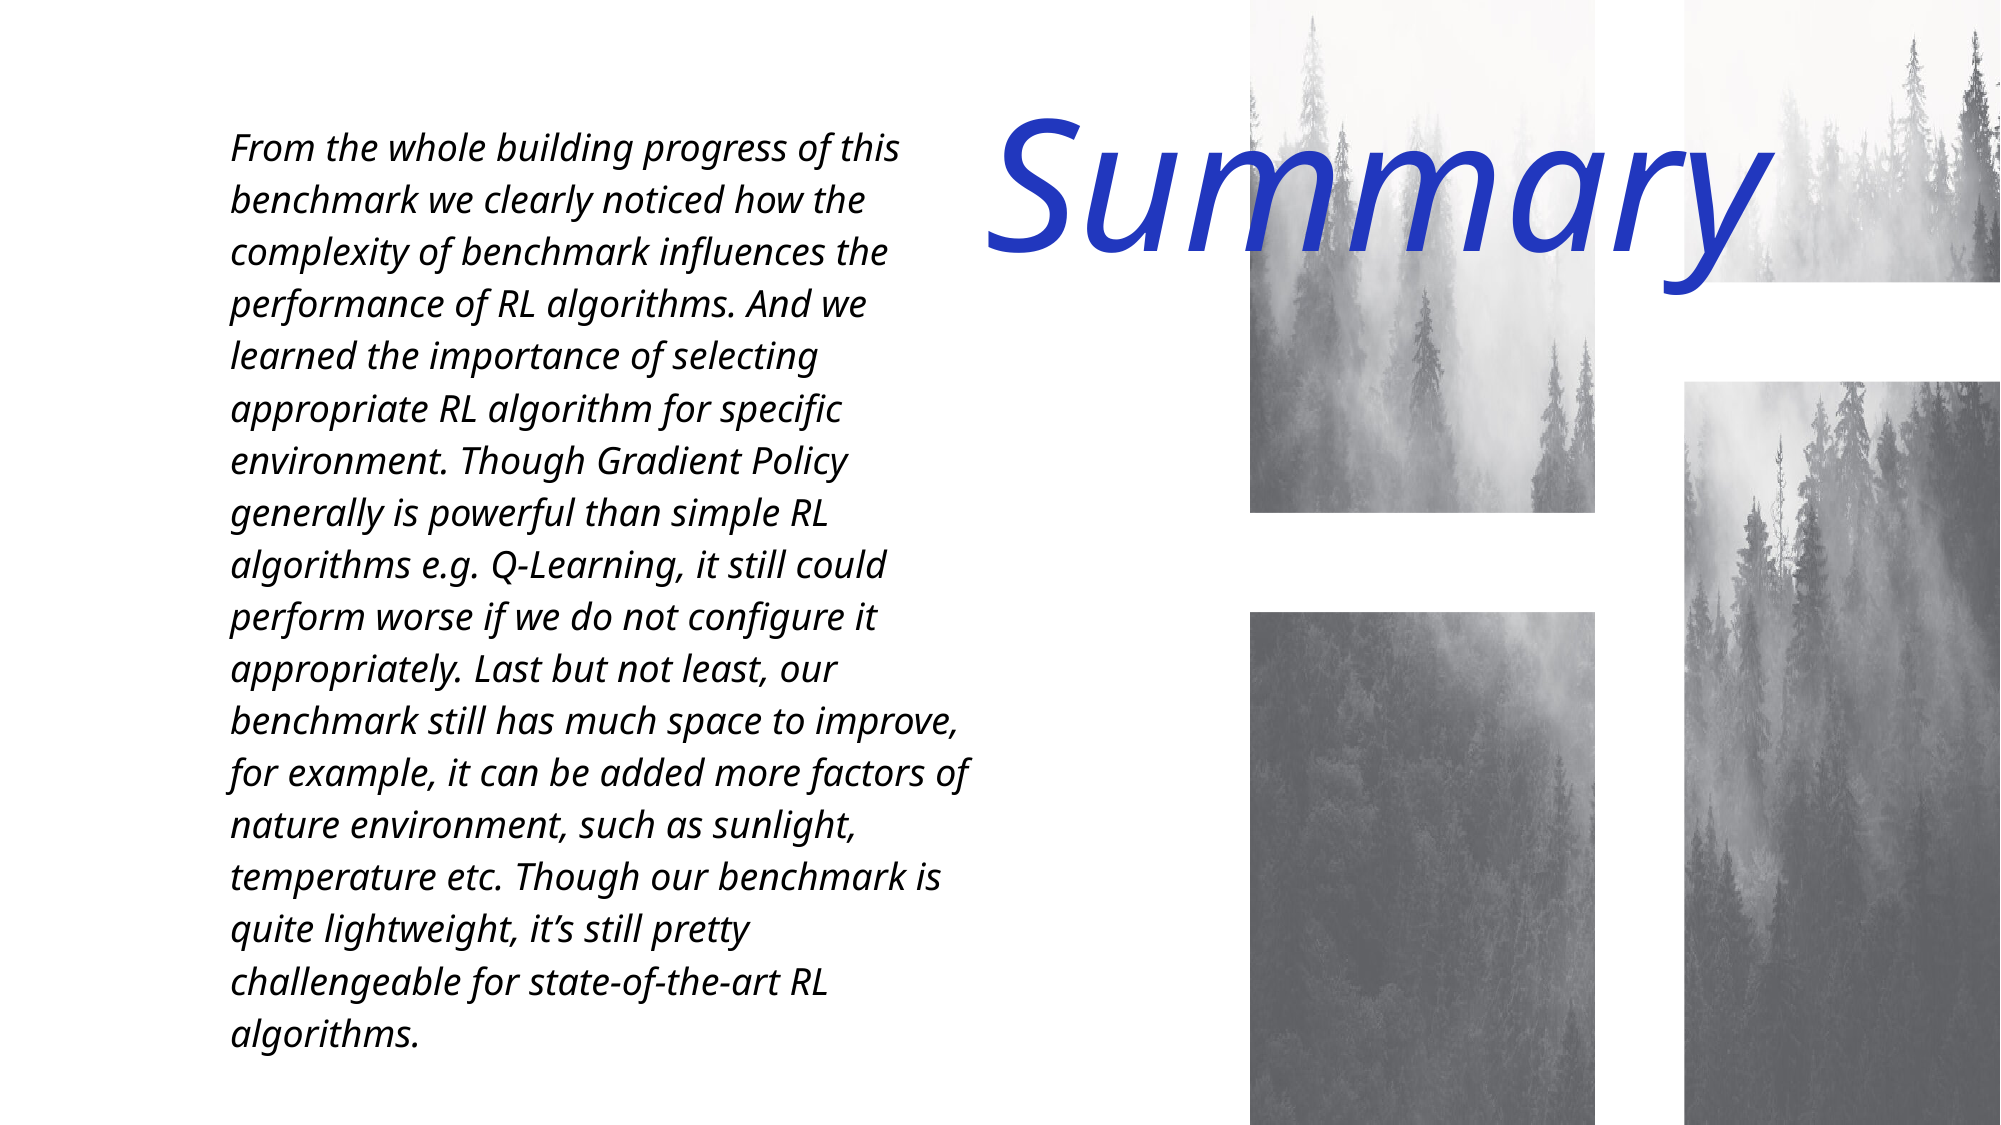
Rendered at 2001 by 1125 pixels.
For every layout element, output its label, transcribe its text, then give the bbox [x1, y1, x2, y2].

text_box From the whole building progress of this benchmark we clearly noticed how the complexity of benchmark influences the performance of RL algorithms. And we learned the importance of selecting appropriate RL algorithm for specific environment. Though Gradient Policy generally is powerful than simple RL algorithms e.g. Q-Learning, it still could perform worse if we do not configure it appropriately. Last but not least, our benchmark still has much space to improve, for example, it can be added more factors of nature environment, such as sunlight, temperature etc. Though our benchmark is quite lightweight, it’s still pretty challengeable for state-of-the-art RL algorithms. [215, 516, 999, 656]
picture [1249, 0, 2000, 1125]
text_box Summary [970, 61, 1249, 296]
